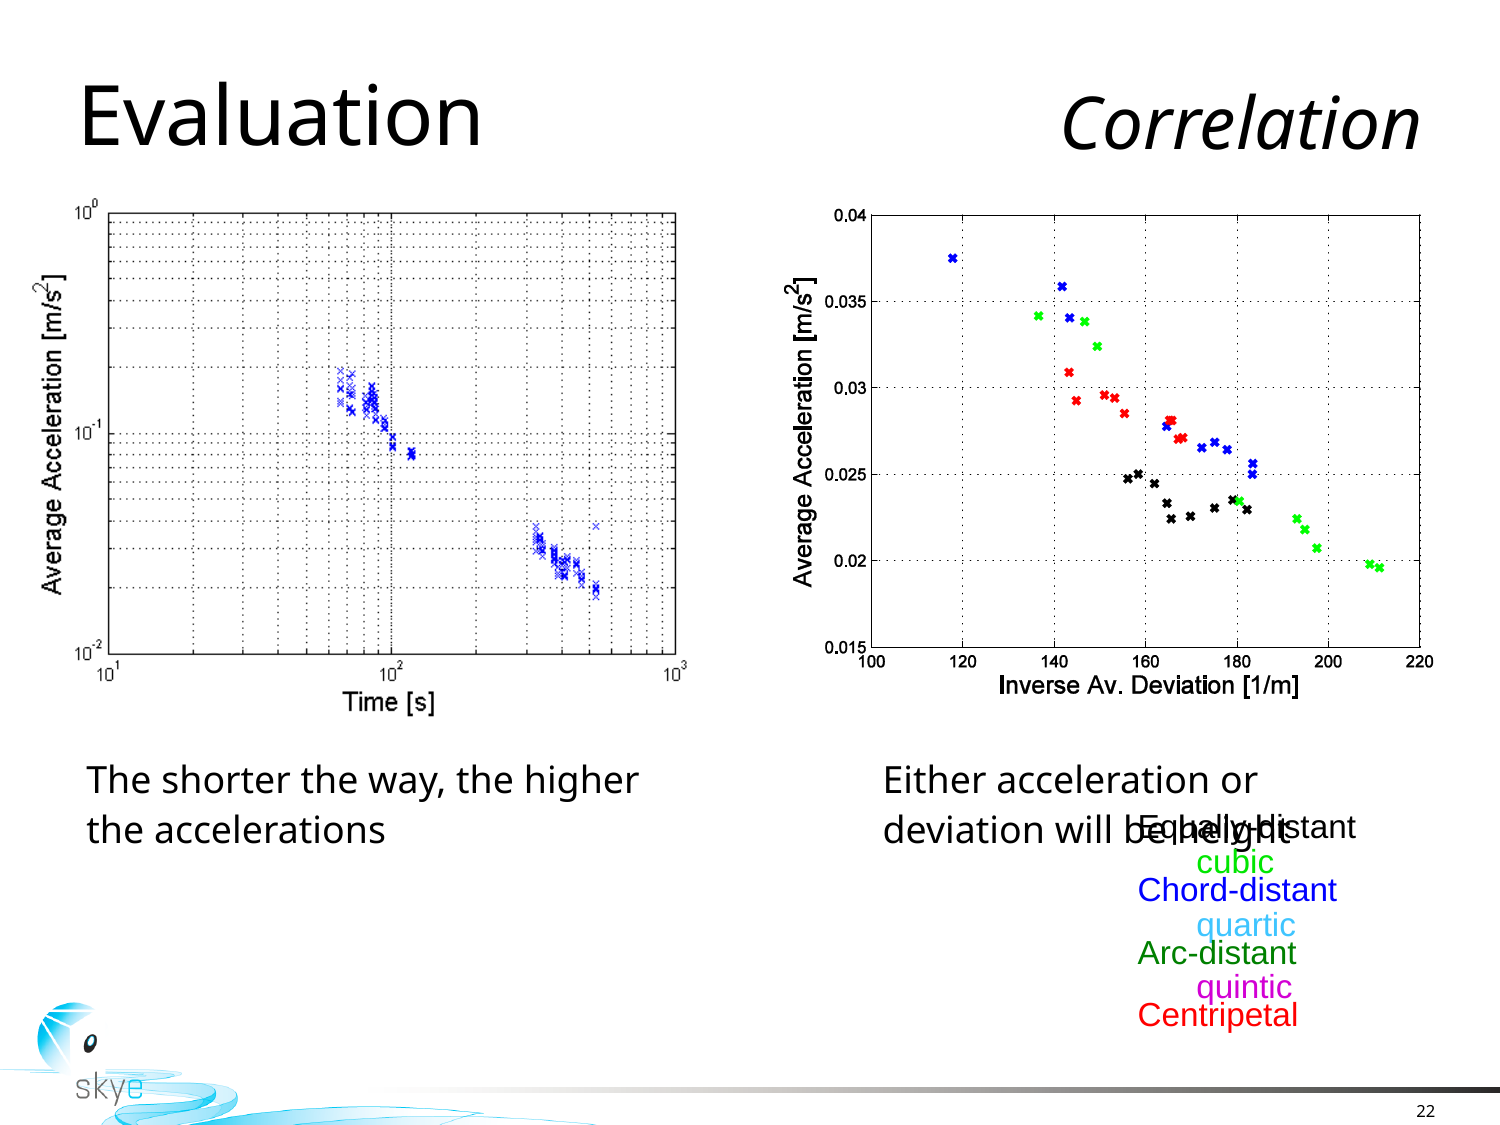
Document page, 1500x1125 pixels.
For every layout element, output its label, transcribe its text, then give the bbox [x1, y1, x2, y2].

subtitle Correlation [742, 44, 1438, 172]
slide_number 22 [1181, 1093, 1451, 1125]
text_box Either acceleration or deviation will be height [867, 743, 1415, 859]
picture [778, 174, 1487, 707]
picture [0, 987, 1500, 1125]
text_box Equally-distant Chord-distant Arc-distant Centripetal [1122, 788, 1429, 1041]
title Evaluation [62, 44, 1005, 170]
text_box The shorter the way, the higher the accelerations [71, 743, 661, 859]
picture [13, 171, 745, 719]
